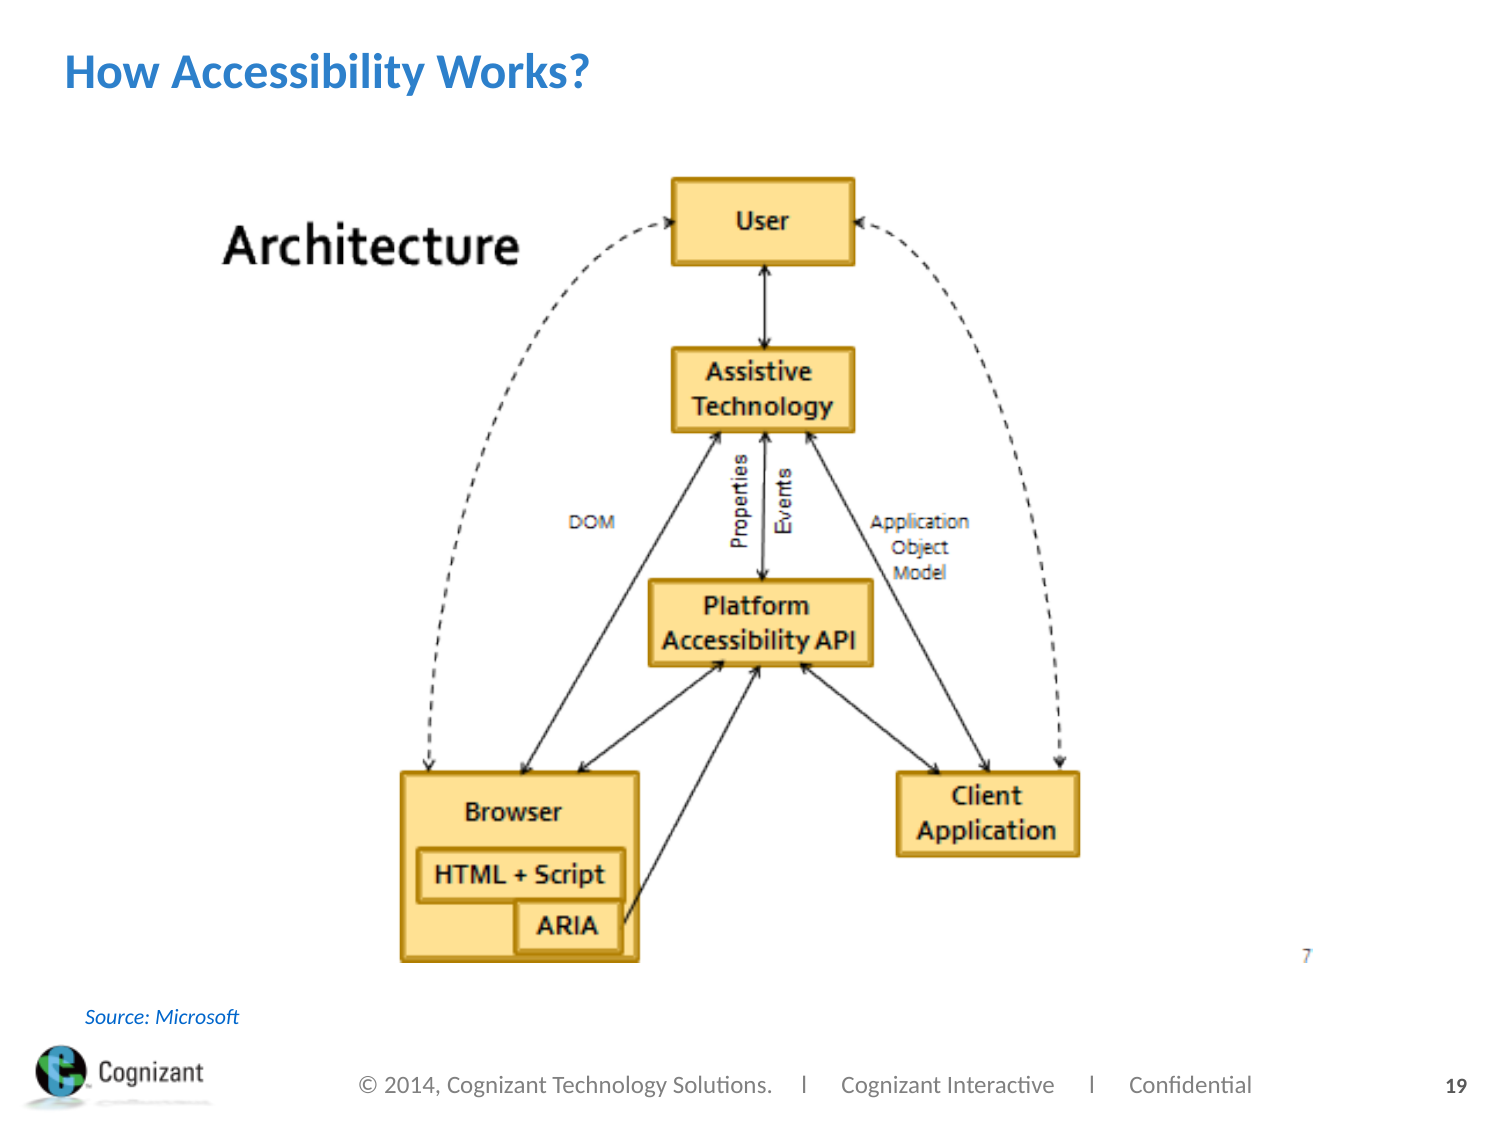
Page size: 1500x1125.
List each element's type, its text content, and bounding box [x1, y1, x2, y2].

picture [210, 147, 1313, 963]
slide_number 19 [1425, 1064, 1487, 1103]
text_box Source: Microsoft [70, 994, 1435, 1036]
picture [0, 1040, 230, 1125]
title How Accessibility Works? [49, 24, 1452, 107]
